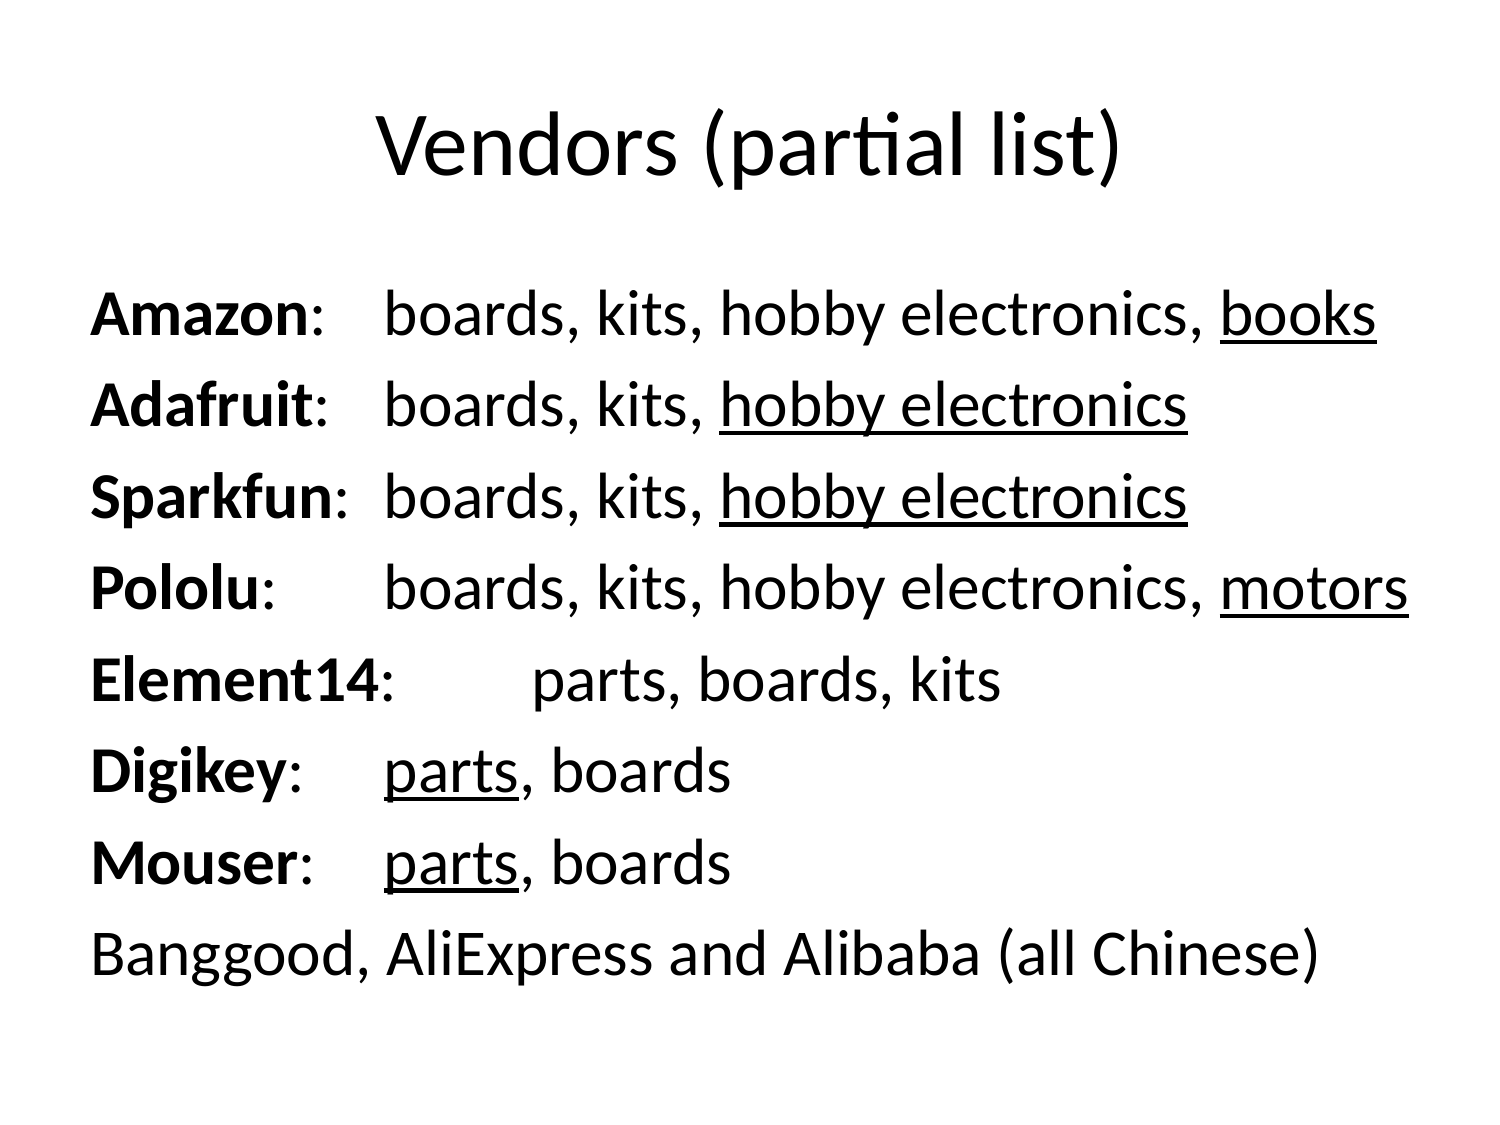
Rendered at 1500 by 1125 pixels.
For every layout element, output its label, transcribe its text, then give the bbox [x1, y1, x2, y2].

list Amazon: boards, kits, hobby electronics, books Adafruit: boards, kits, hobby electronics Sparkfun: boards, kits, hobby electronics Pololu: boards, kits, hobby electronics, motors Element14: parts, boards, kits Digikey: parts, boards Mouser: parts, boards Banggood, AliExpress and Alibaba (all Chinese) [75, 262, 1425, 1005]
title Vendors (partial list) [75, 45, 1425, 233]
